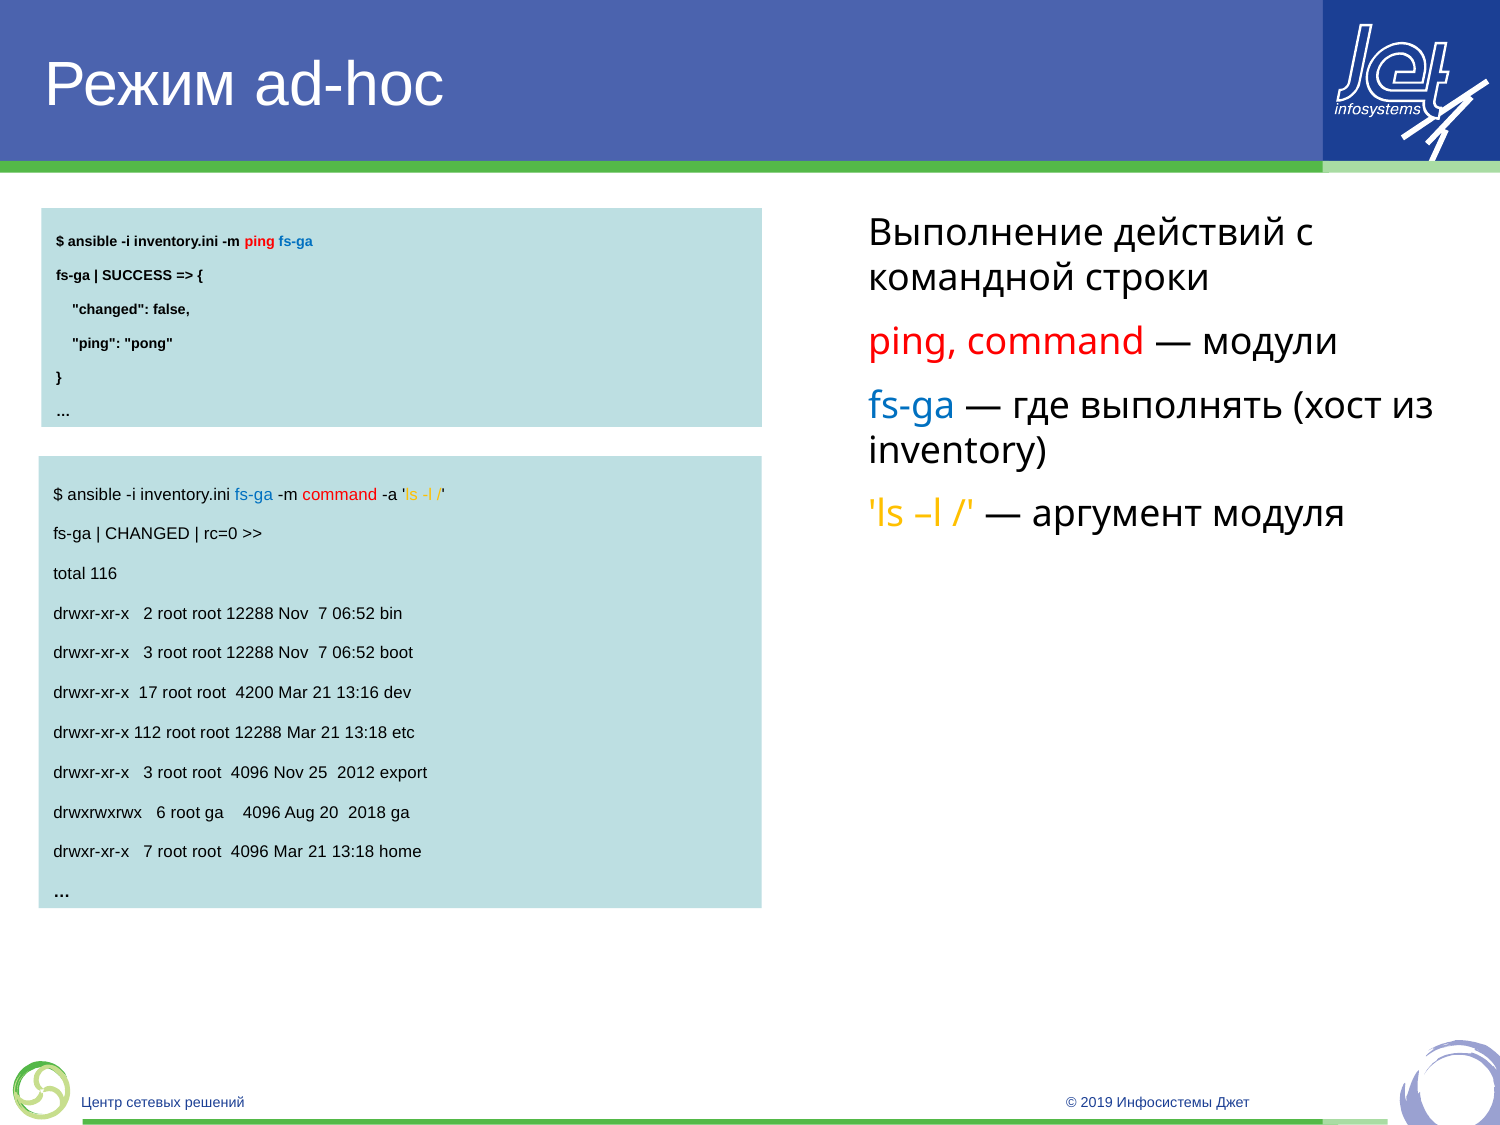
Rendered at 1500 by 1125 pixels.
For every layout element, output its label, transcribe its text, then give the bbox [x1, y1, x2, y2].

text_box $ ansible -i inventory.ini fs-ga -m command -a 'ls -l /' fs-ga | CHANGED | rc=0 >> total 116 drwxr-xr-x 2 root root 12288 Nov 7 06:52 bin drwxr-xr-x 3 root root 12288 Nov 7 06:52 boot drwxr-xr-x 17 root root 4200 Mar 21 13:16 dev drwxr-xr-x 112 root root 12288 Mar 21 13:18 etc drwxr-xr-x 3 root root 4096 Nov 25 2012 export drwxrwxrwx 6 root ga 4096 Aug 20 2018 ga drwxr-xr-x 7 root root 4096 Mar 21 13:18 home … [38, 456, 762, 909]
list Выполнение действий с командной строки ping, command — модули fs-ga — где выполнять (хост из inventory) 'ls –l /' — аргумент модуля [868, 208, 1461, 600]
text_box $ ansible -i inventory.ini -m ping fs-ga fs-ga | SUCCESS => { "changed": false, "ping": "pong" } … [41, 208, 762, 427]
title Режим ad-hoc [29, 21, 1294, 140]
